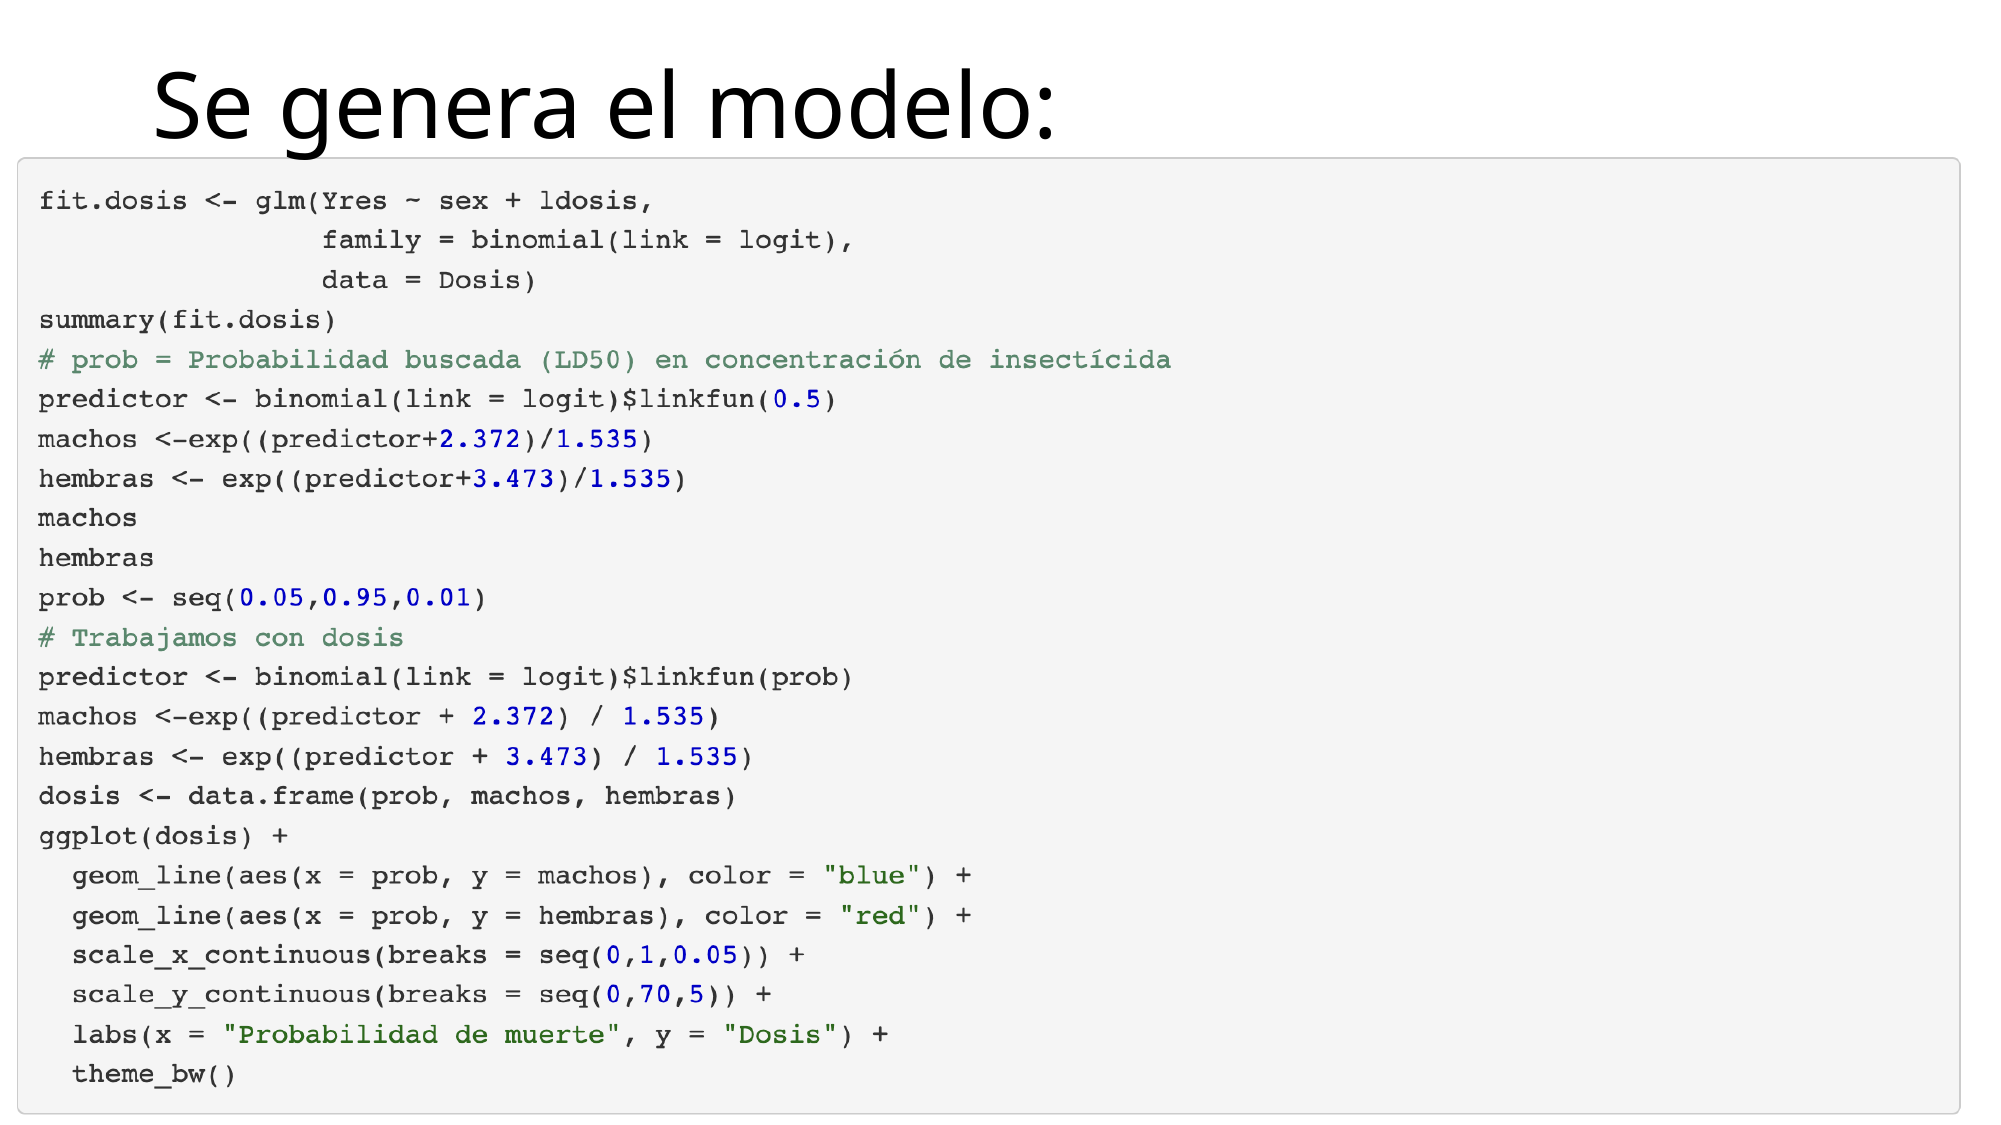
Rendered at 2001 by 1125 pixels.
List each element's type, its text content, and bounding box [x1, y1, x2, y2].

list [0, 150, 1976, 1125]
text_box Se genera el modelo: [137, 0, 1863, 150]
